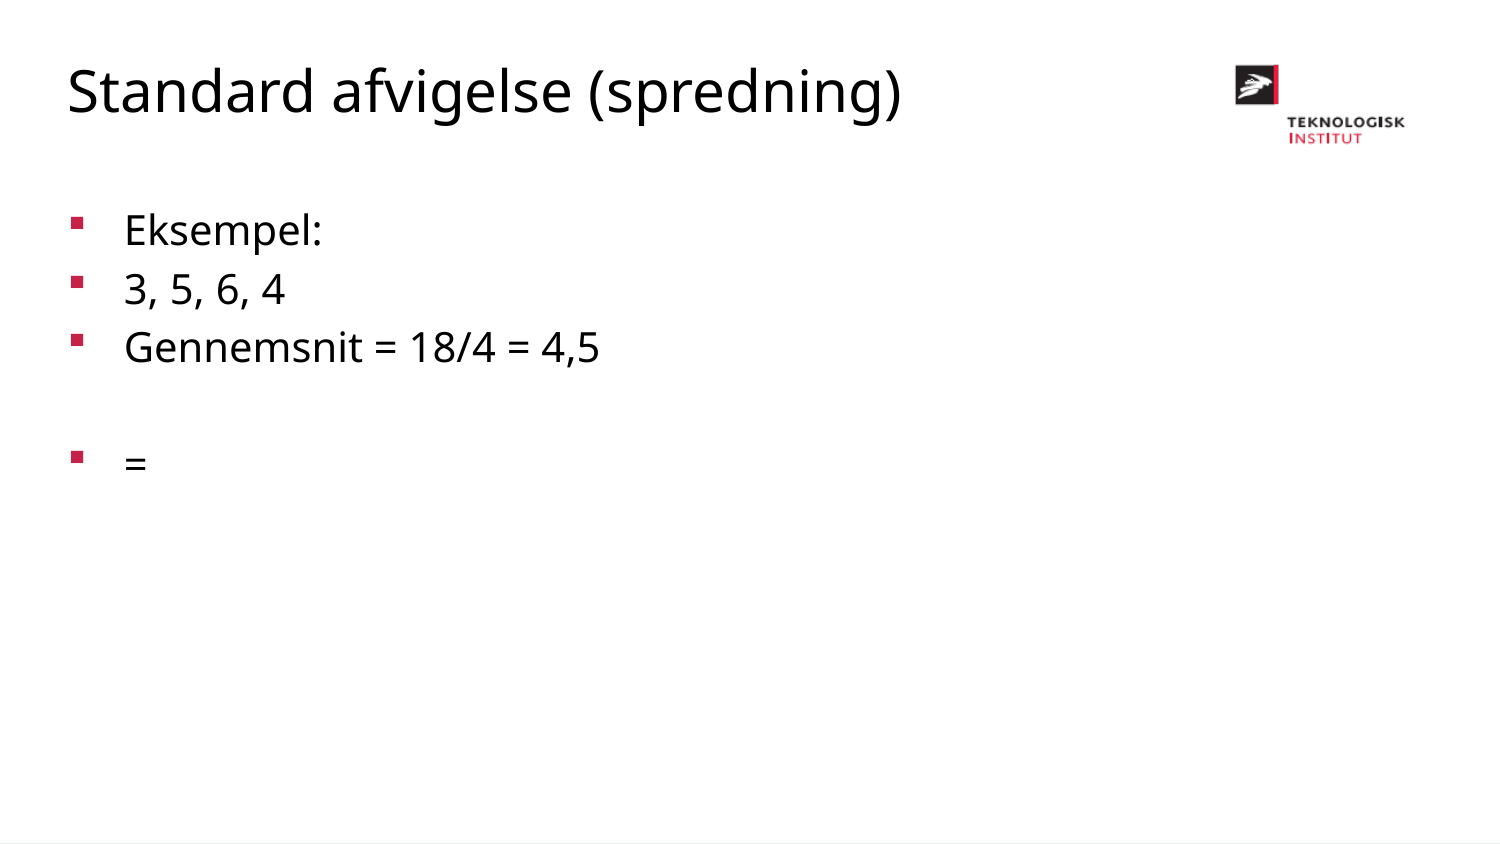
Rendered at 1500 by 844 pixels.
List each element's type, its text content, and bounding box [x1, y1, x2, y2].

list Standard afvigelse (spredning) [46, 33, 1204, 185]
